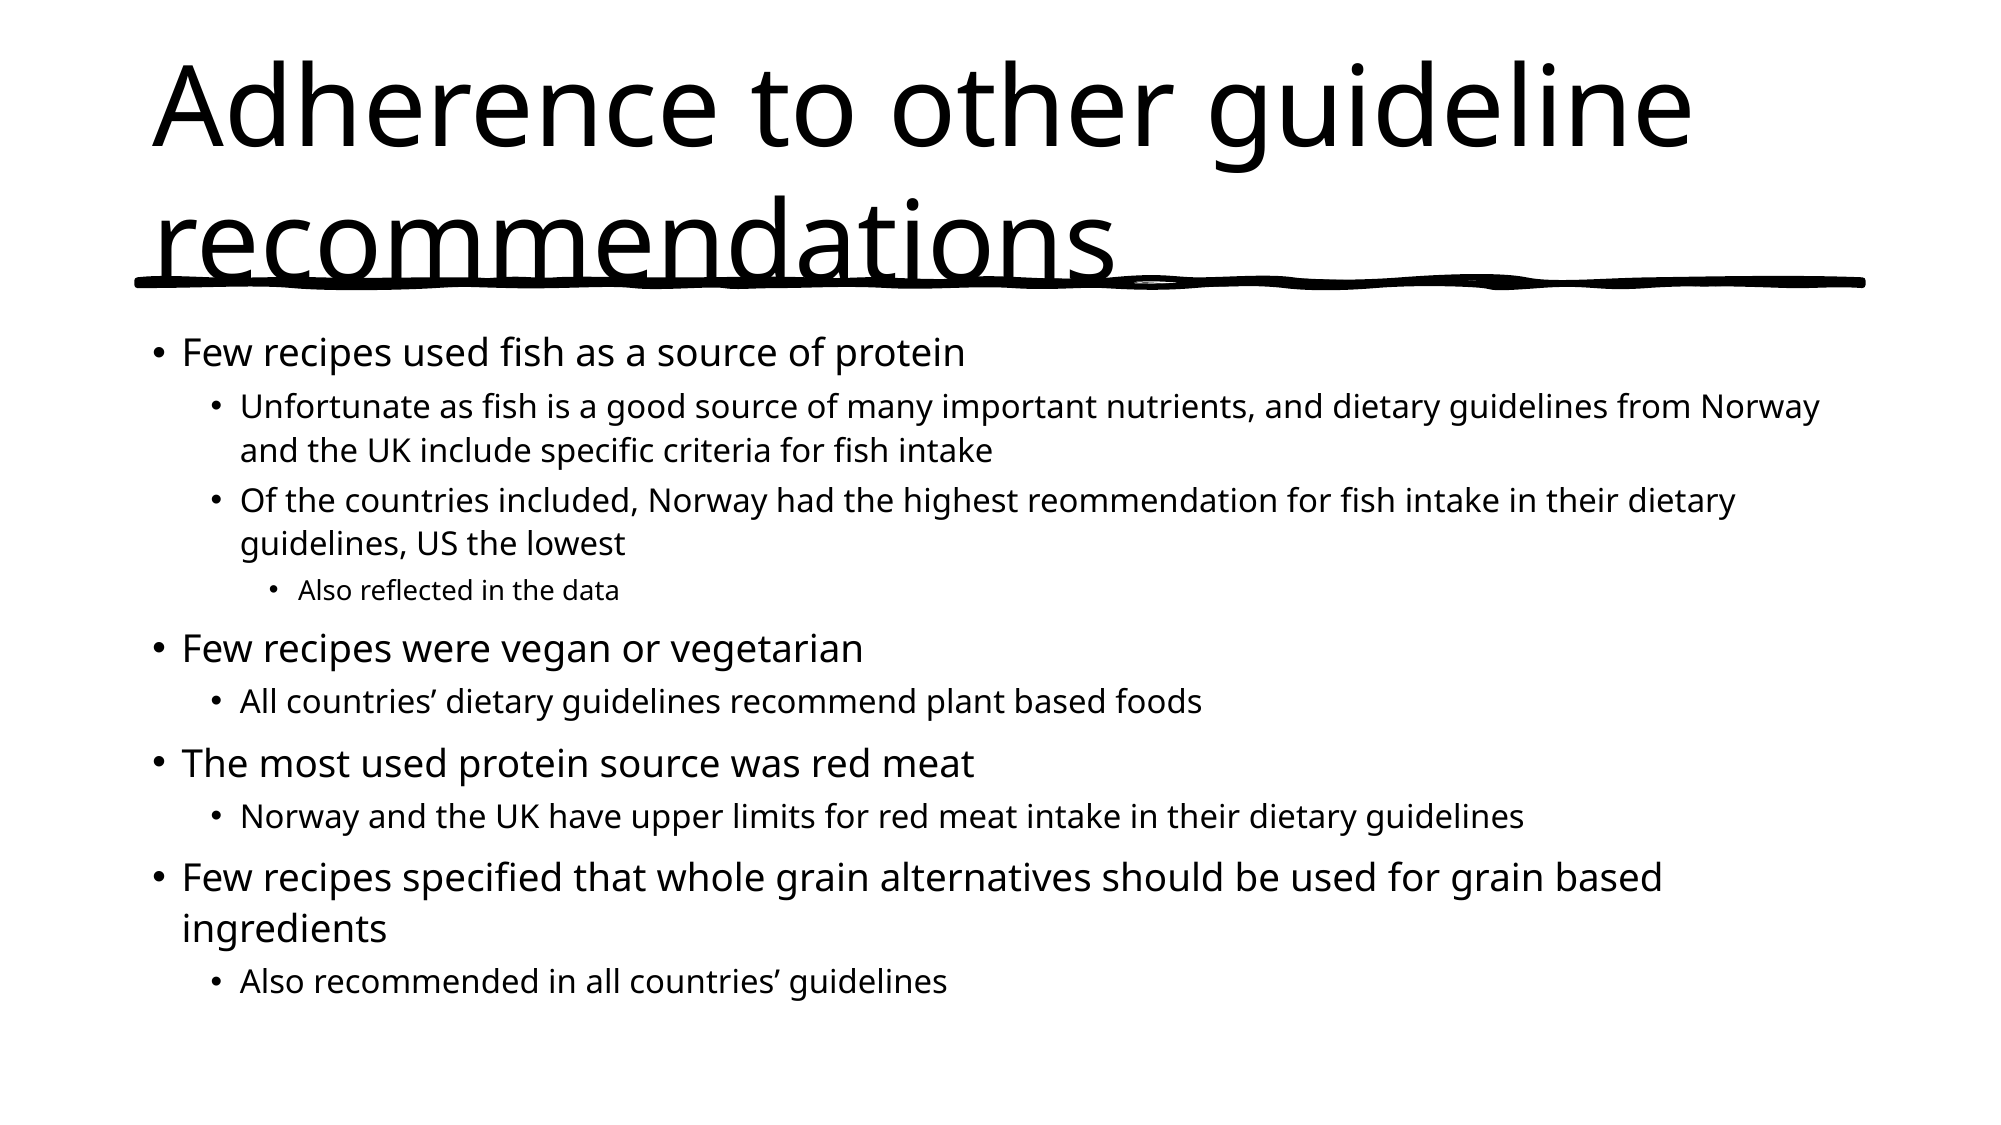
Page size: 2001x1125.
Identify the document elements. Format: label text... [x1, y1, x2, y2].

list Few recipes used fish as a source of protein Unfortunate as fish is a good source of many important nutrients, and dietary guidelines from Norway and the UK include specific criteria for fish intake Of the countries included, Norway had the highest reommendation for fish intake in their dietary guidelines, US the lowest Also reflected in the data Few recipes were vegan or vegetarian All countries’ dietary guidelines recommend plant based foods The most used protein source was red meat Norway and the UK have upper limits for red meat intake in their dietary guidelines Few recipes specified that whole grain alternatives should be used for grain based ingredients Also recommended in all countries’ guidelines [137, 316, 1863, 1014]
title Adherence to other guideline recommendations [137, 59, 1863, 278]
